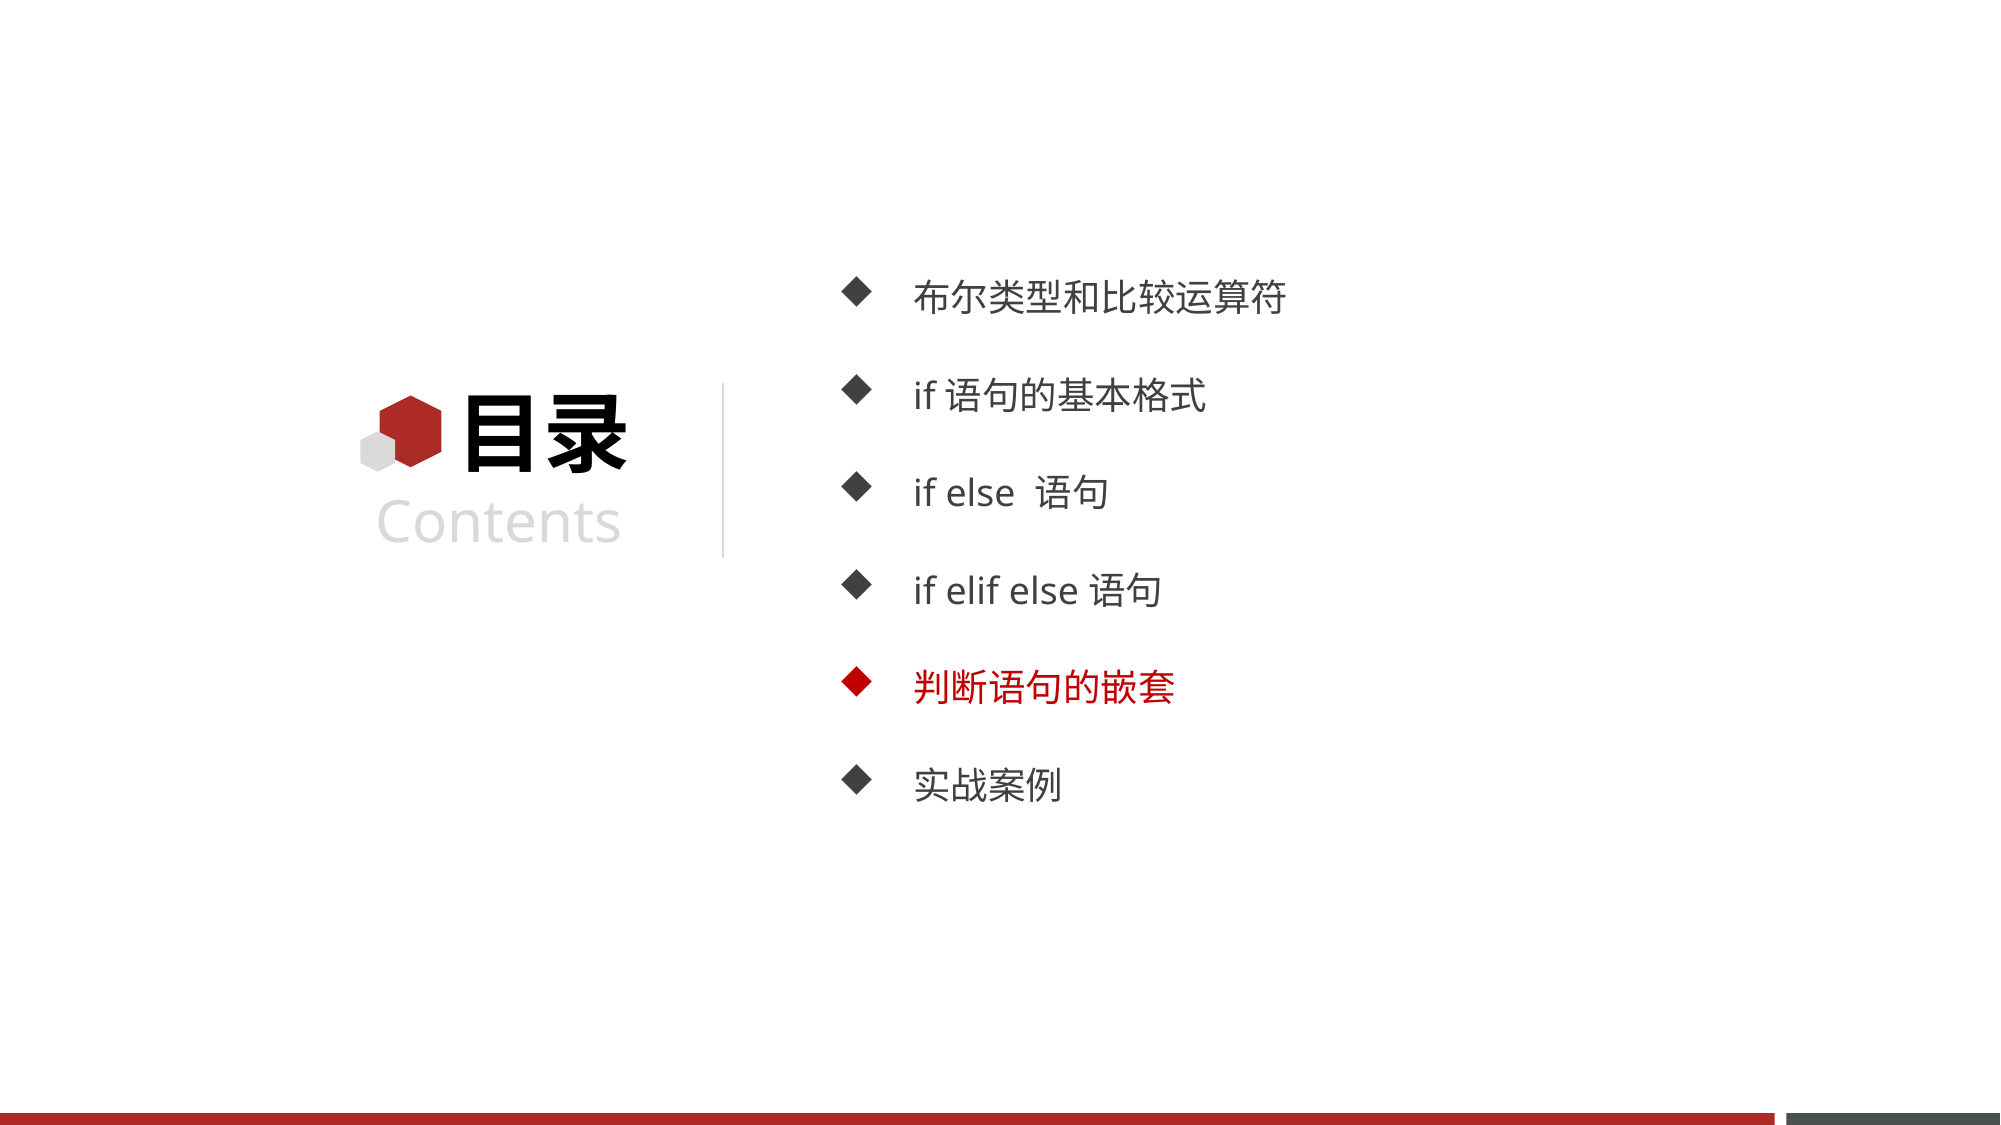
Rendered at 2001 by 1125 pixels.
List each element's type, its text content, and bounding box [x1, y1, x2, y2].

list 布尔类型和比较运算符 if语句的基本格式 if else 语句 if elif else语句 判断语句的嵌套 实战案例 [823, 168, 1804, 868]
